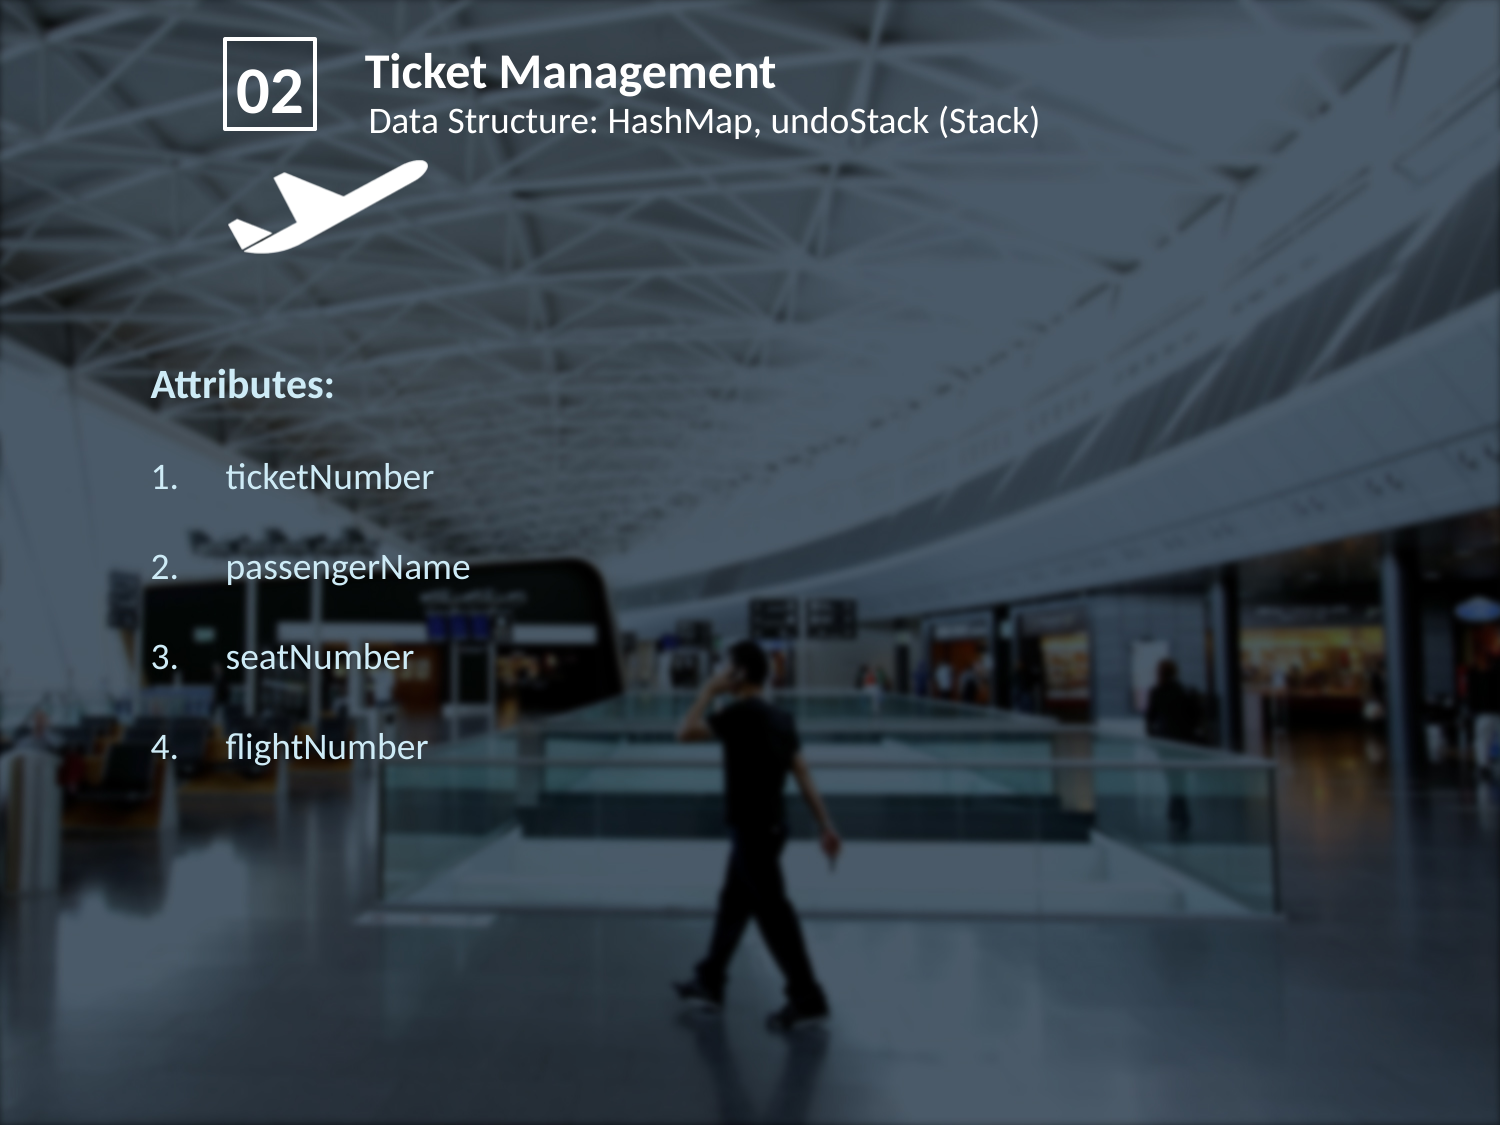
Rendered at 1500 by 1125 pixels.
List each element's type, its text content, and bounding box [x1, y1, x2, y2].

text_box Attributes: ticketNumber passengerName seatNumber flightNumber [135, 299, 1435, 775]
picture [0, 0, 1500, 1125]
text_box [194, 30, 1099, 300]
